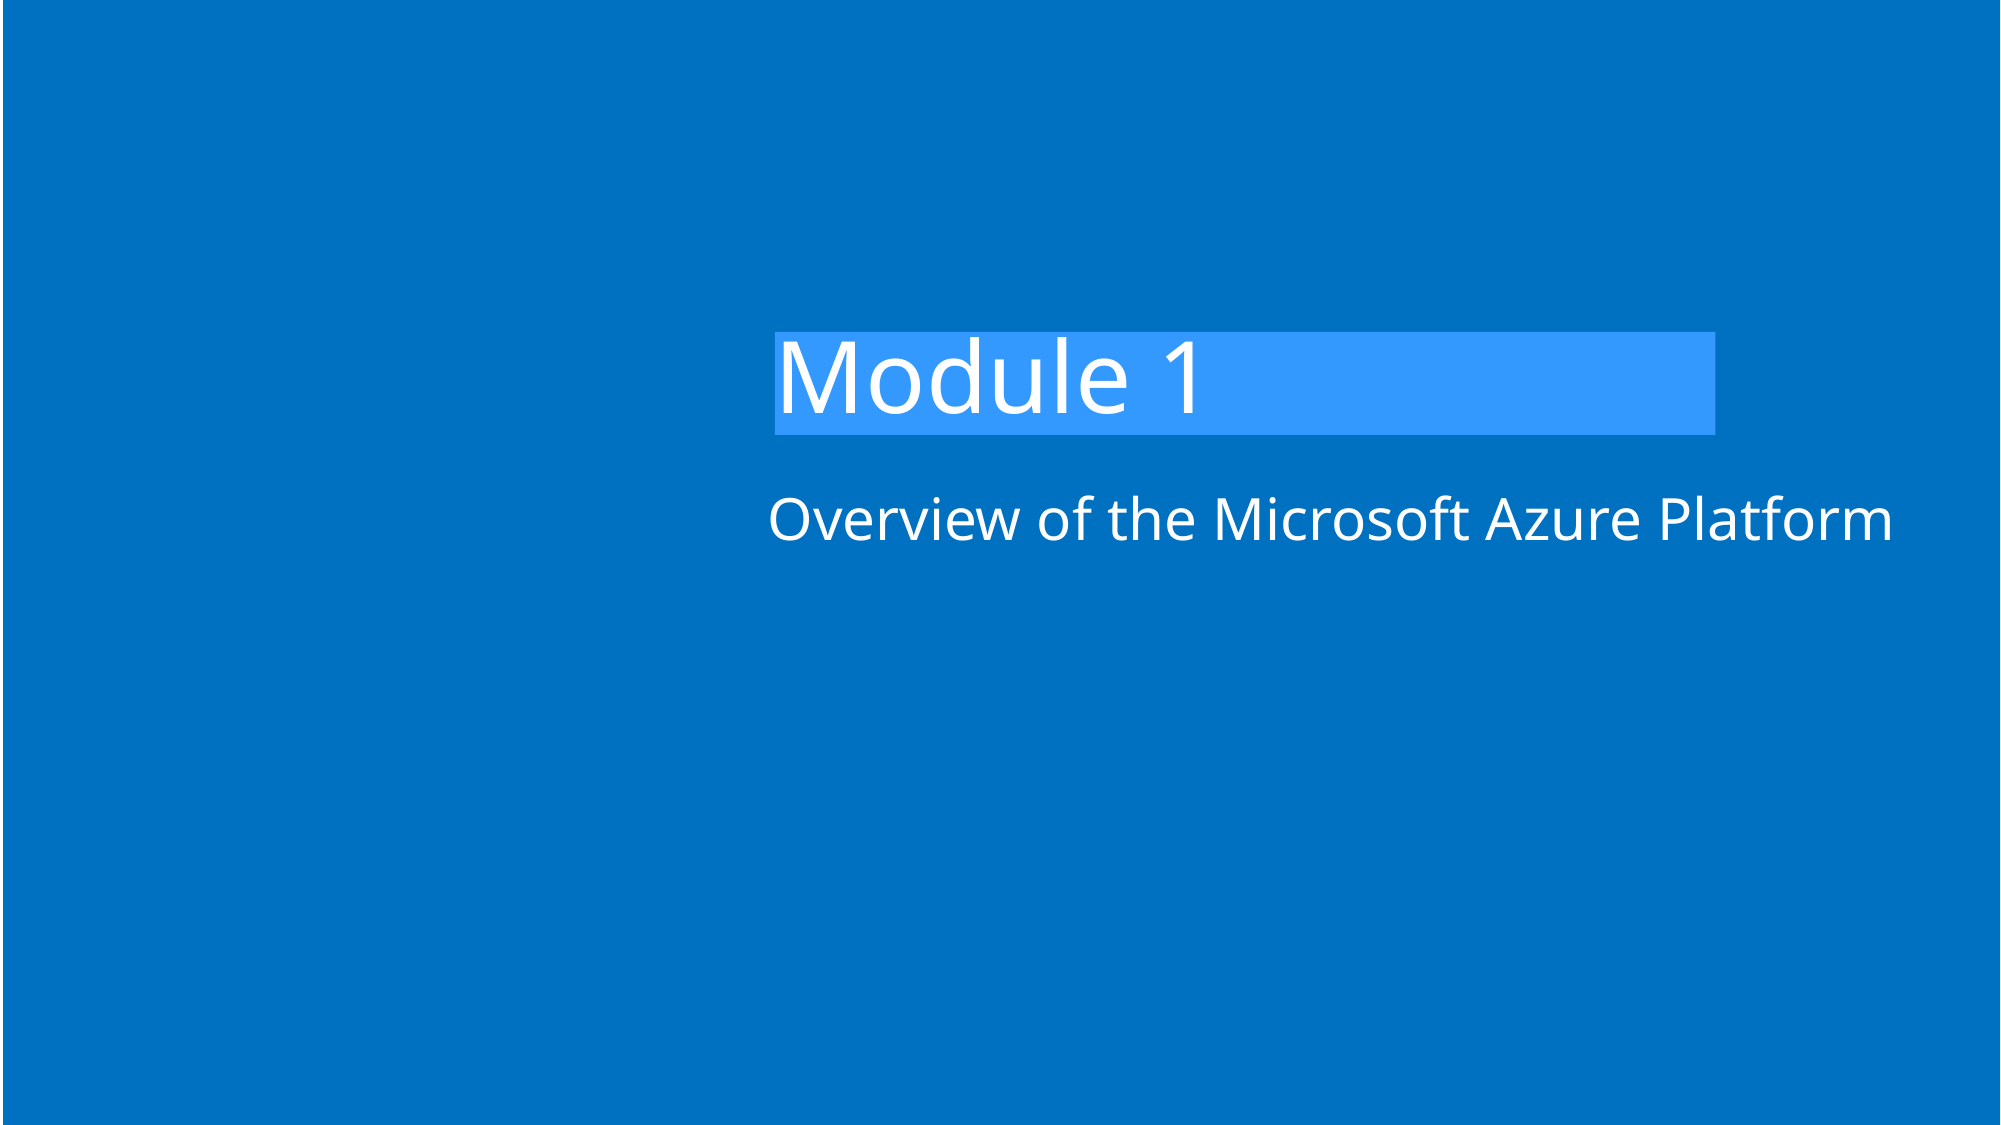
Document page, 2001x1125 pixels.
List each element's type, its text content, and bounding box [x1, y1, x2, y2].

title Module 1 [774, 331, 1716, 436]
subtitle Overview of the Microsoft Azure Platform [699, 474, 1964, 657]
